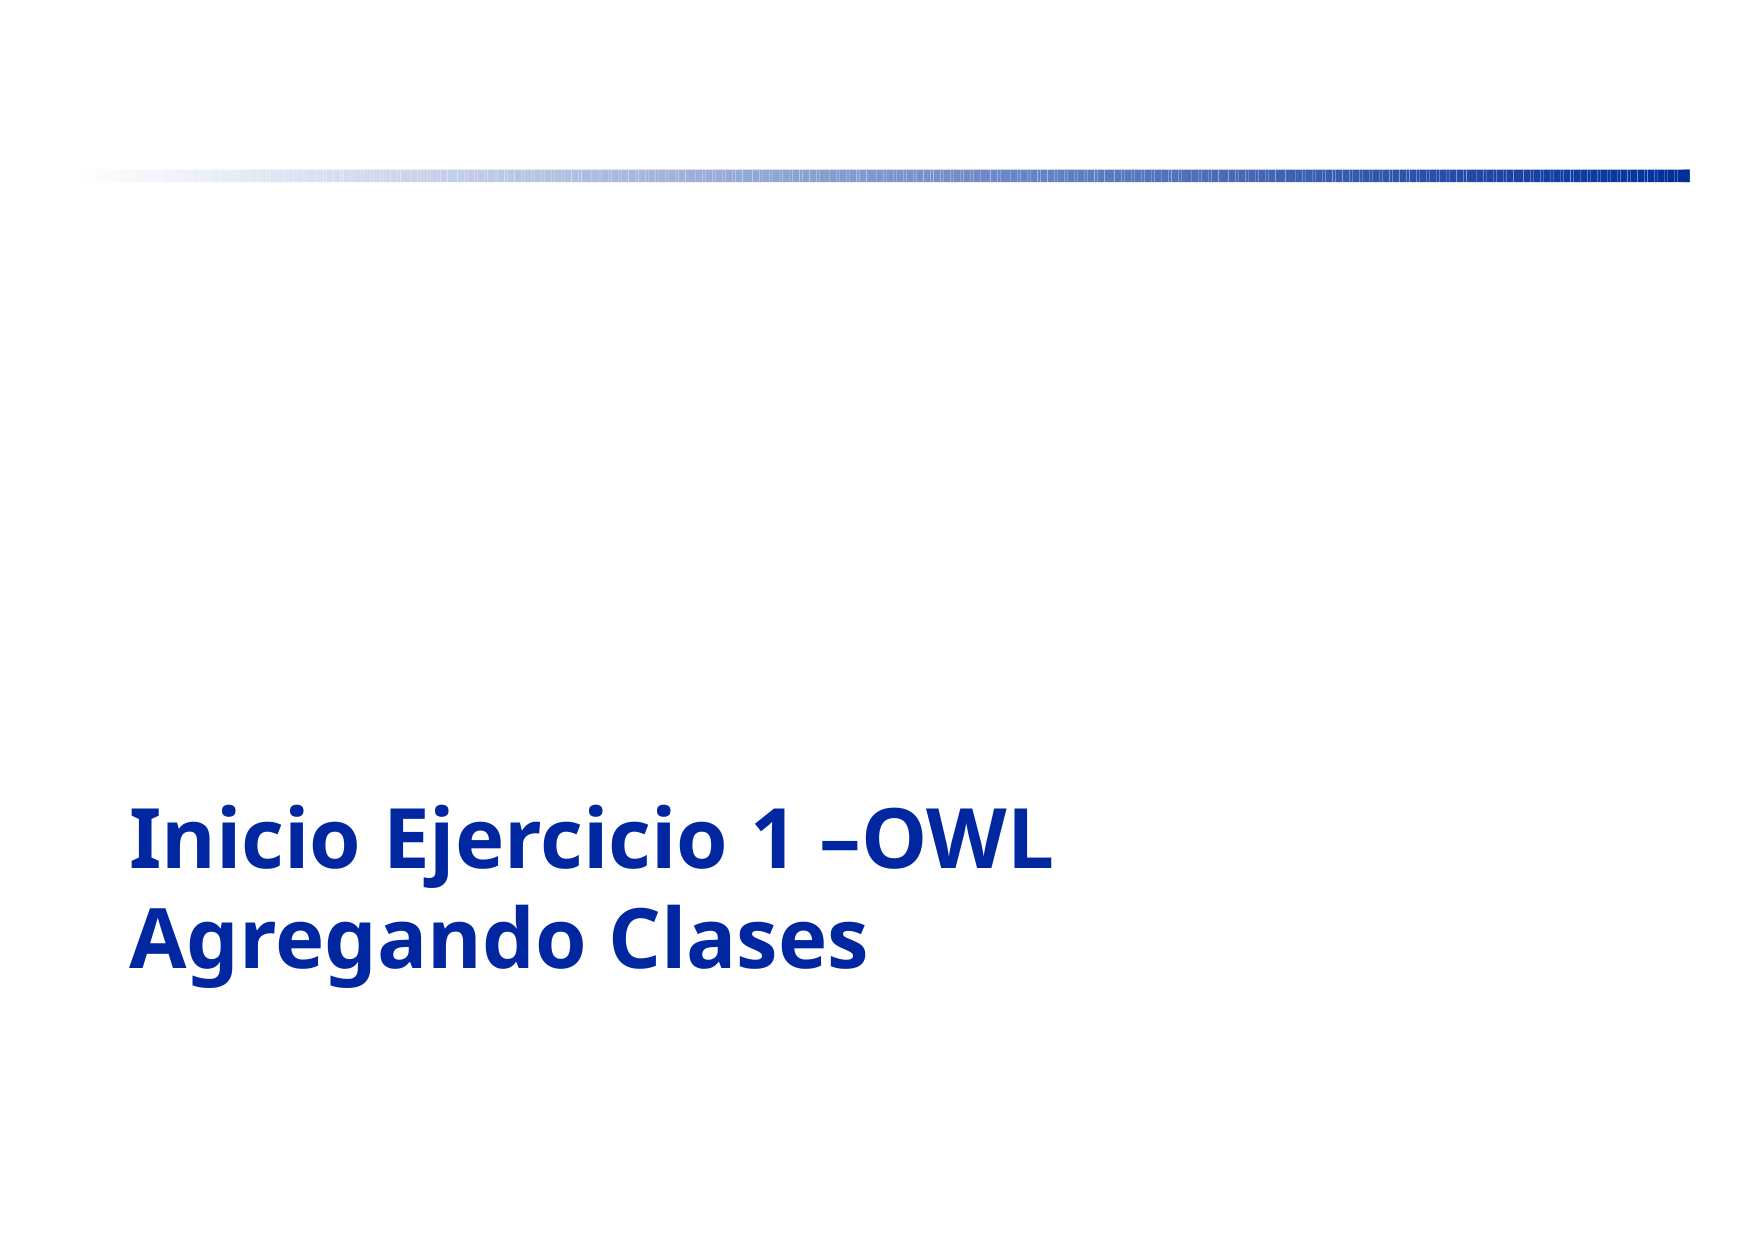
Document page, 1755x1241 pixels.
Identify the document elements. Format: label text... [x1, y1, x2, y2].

title Inicio Ejercicio 1 –OWL Agregando Clases [127, 782, 1678, 993]
